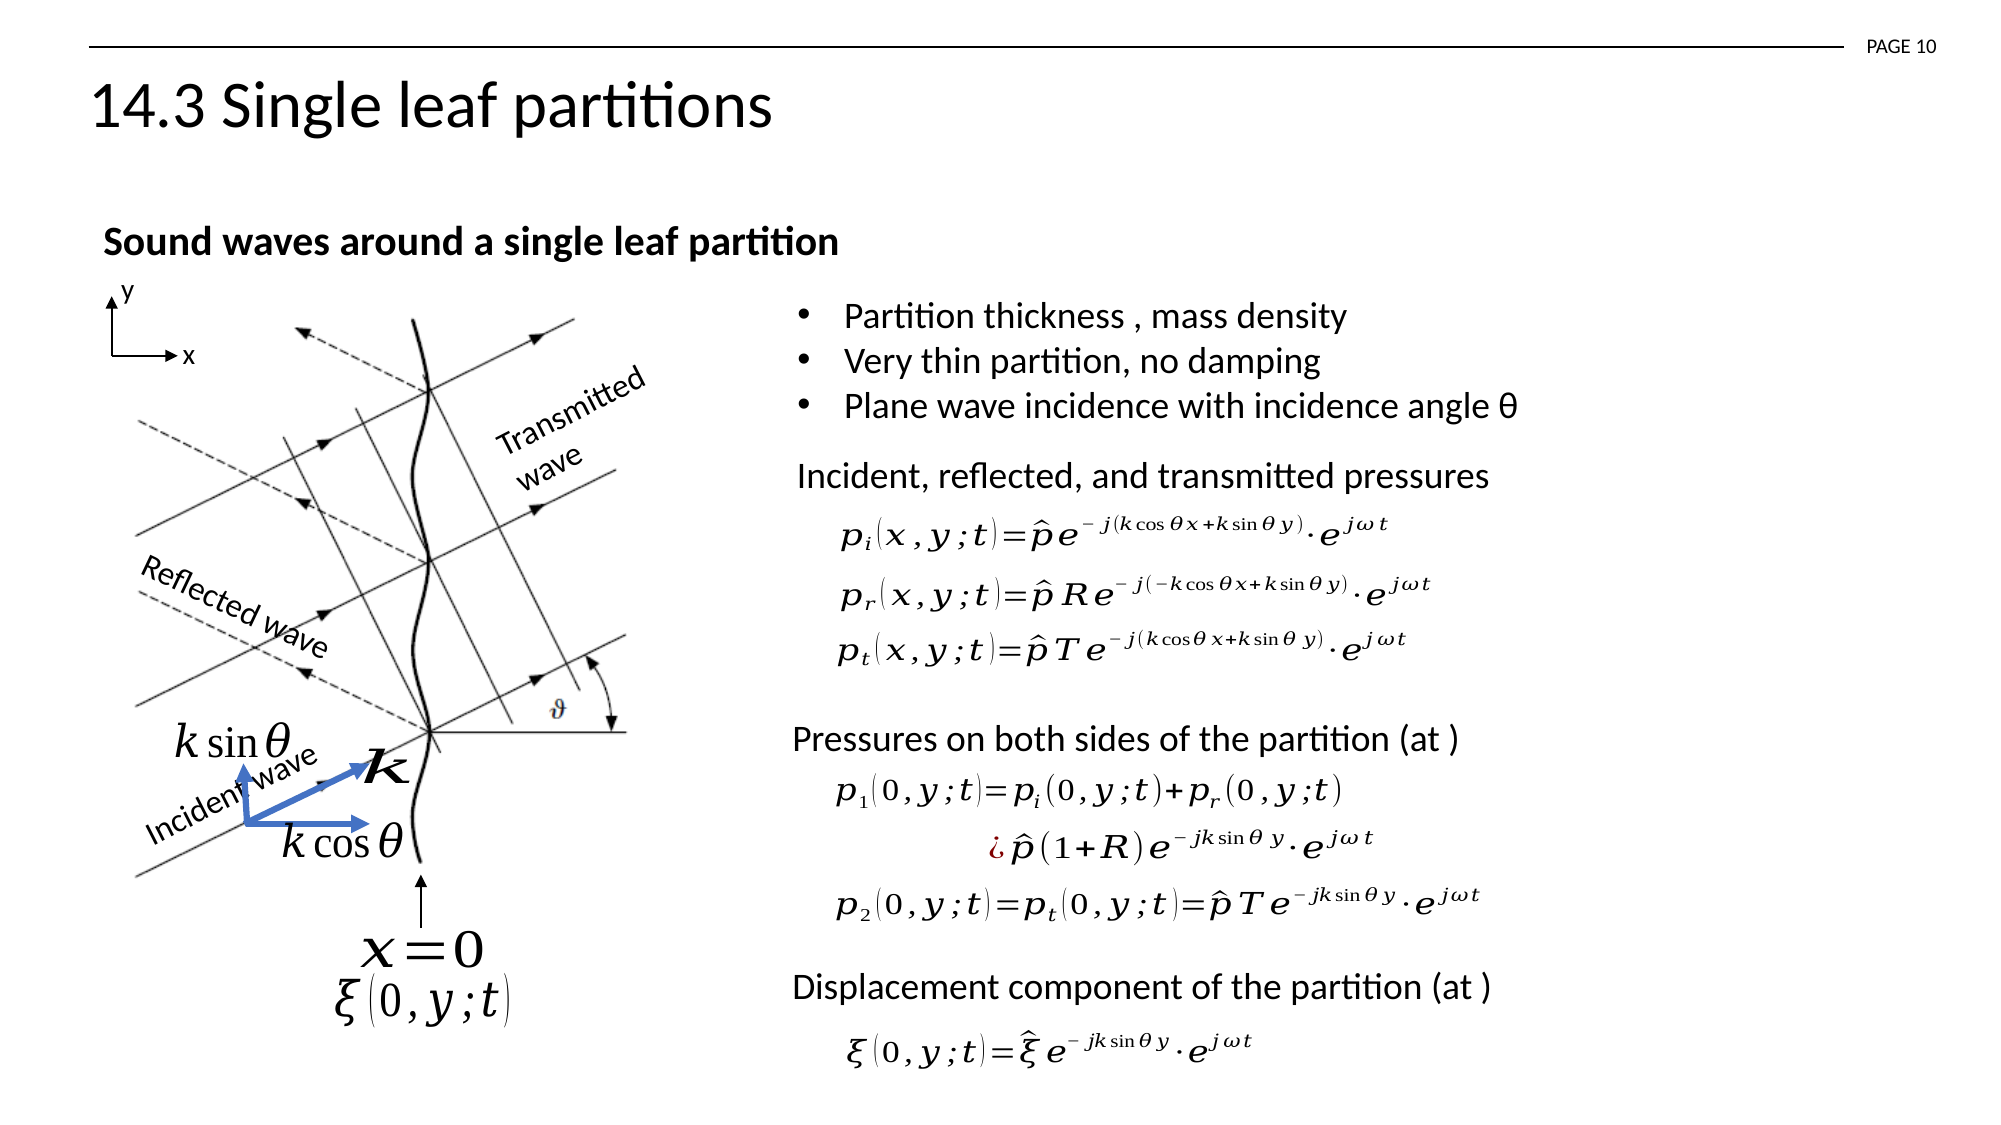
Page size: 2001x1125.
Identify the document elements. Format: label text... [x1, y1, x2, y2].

slide_number PAGE 9 [1866, 29, 2000, 61]
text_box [777, 706, 1693, 927]
text_box Sound waves around a single leaf partition [88, 206, 1424, 272]
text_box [111, 263, 198, 379]
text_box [777, 954, 1617, 1071]
picture [88, 268, 652, 901]
title 14.3 Single leaf partitions [88, 58, 1845, 142]
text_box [173, 717, 417, 869]
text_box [777, 444, 1510, 671]
